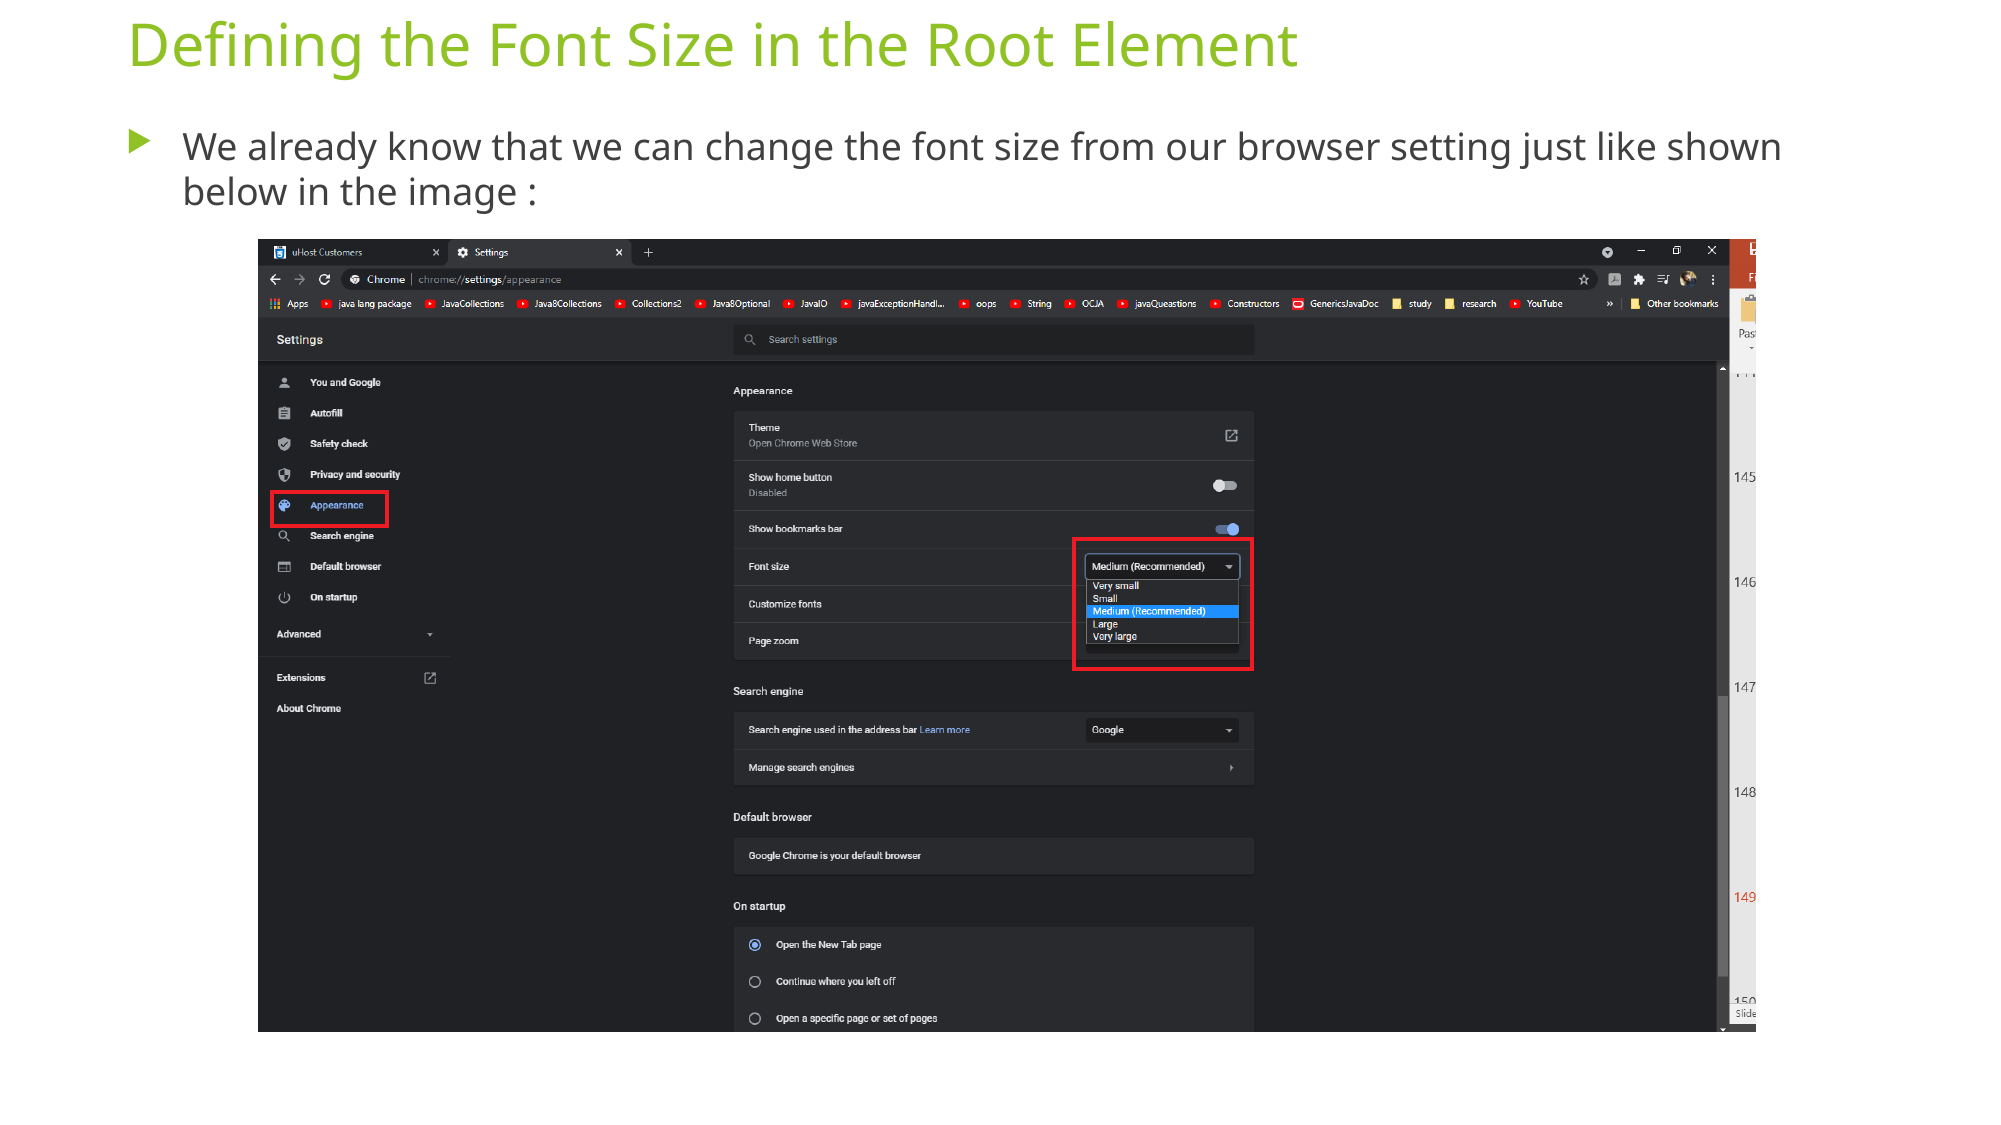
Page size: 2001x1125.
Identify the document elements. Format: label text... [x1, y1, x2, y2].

list We already know that we can change the font size from our browser setting just like shown below in the image : [111, 115, 1903, 1071]
title Defining the Font Size in the Root Element [97, 0, 1508, 88]
picture [257, 239, 1756, 1033]
